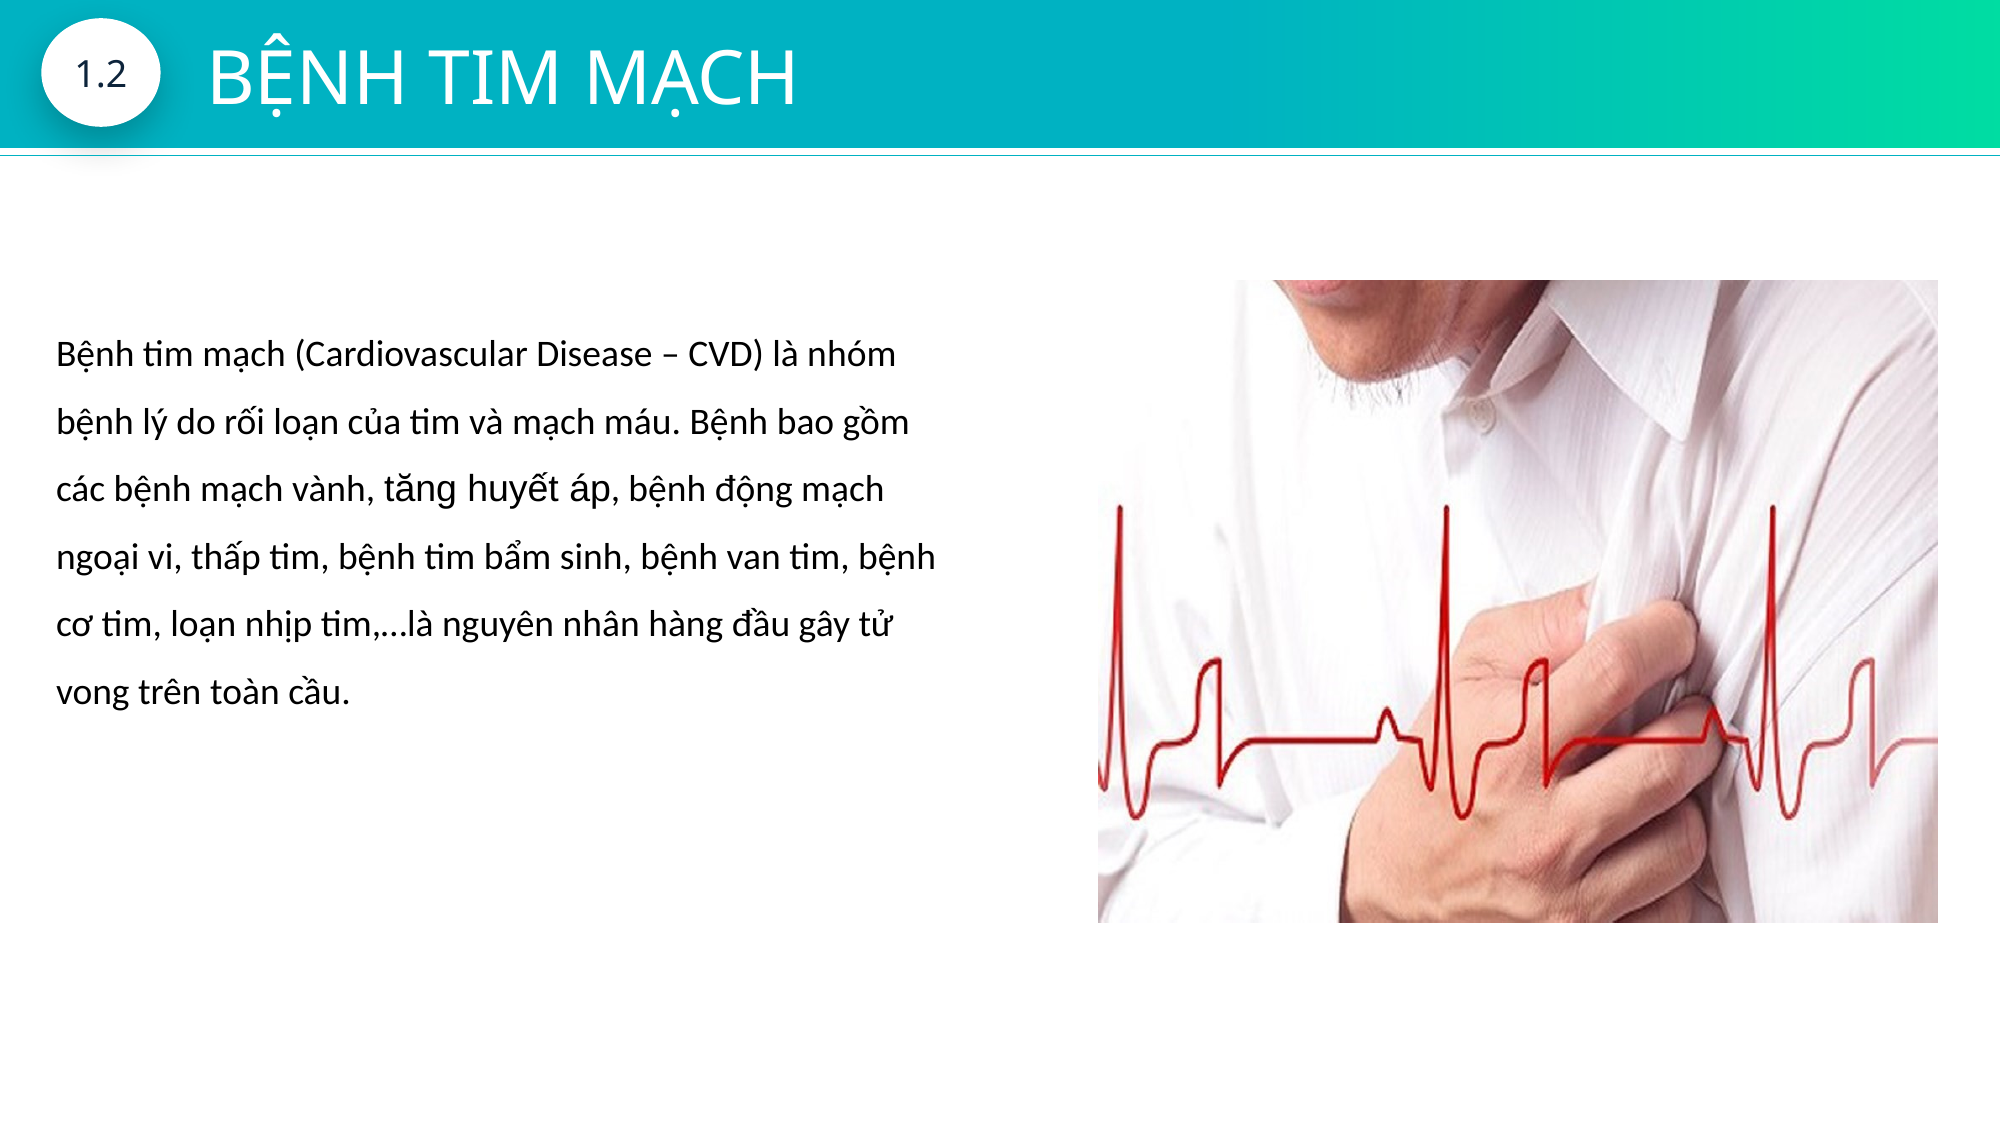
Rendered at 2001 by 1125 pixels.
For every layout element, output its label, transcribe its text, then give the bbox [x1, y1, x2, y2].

picture [1098, 280, 1938, 923]
text_box [0, 0, 2000, 149]
text_box 1.2 [40, 17, 162, 128]
text_box BỆNH TIM MẠCH [191, 21, 1019, 127]
text_box Bệnh tim mạch (Cardiovascular Disease – CVD) là nhóm bệnh lý do rối loạn của tim và mạch máu. Bệnh bao gồm các bệnh mạch vành, tăng huyết áp, bệnh động mạch ngoại vi, thấp tim, bệnh tim bẩm sinh, bệnh van tim, bệnh cơ tim, loạn nhịp tim,…là nguyên nhân hàng đầu gây tử vong trên toàn cầu. [41, 299, 971, 720]
